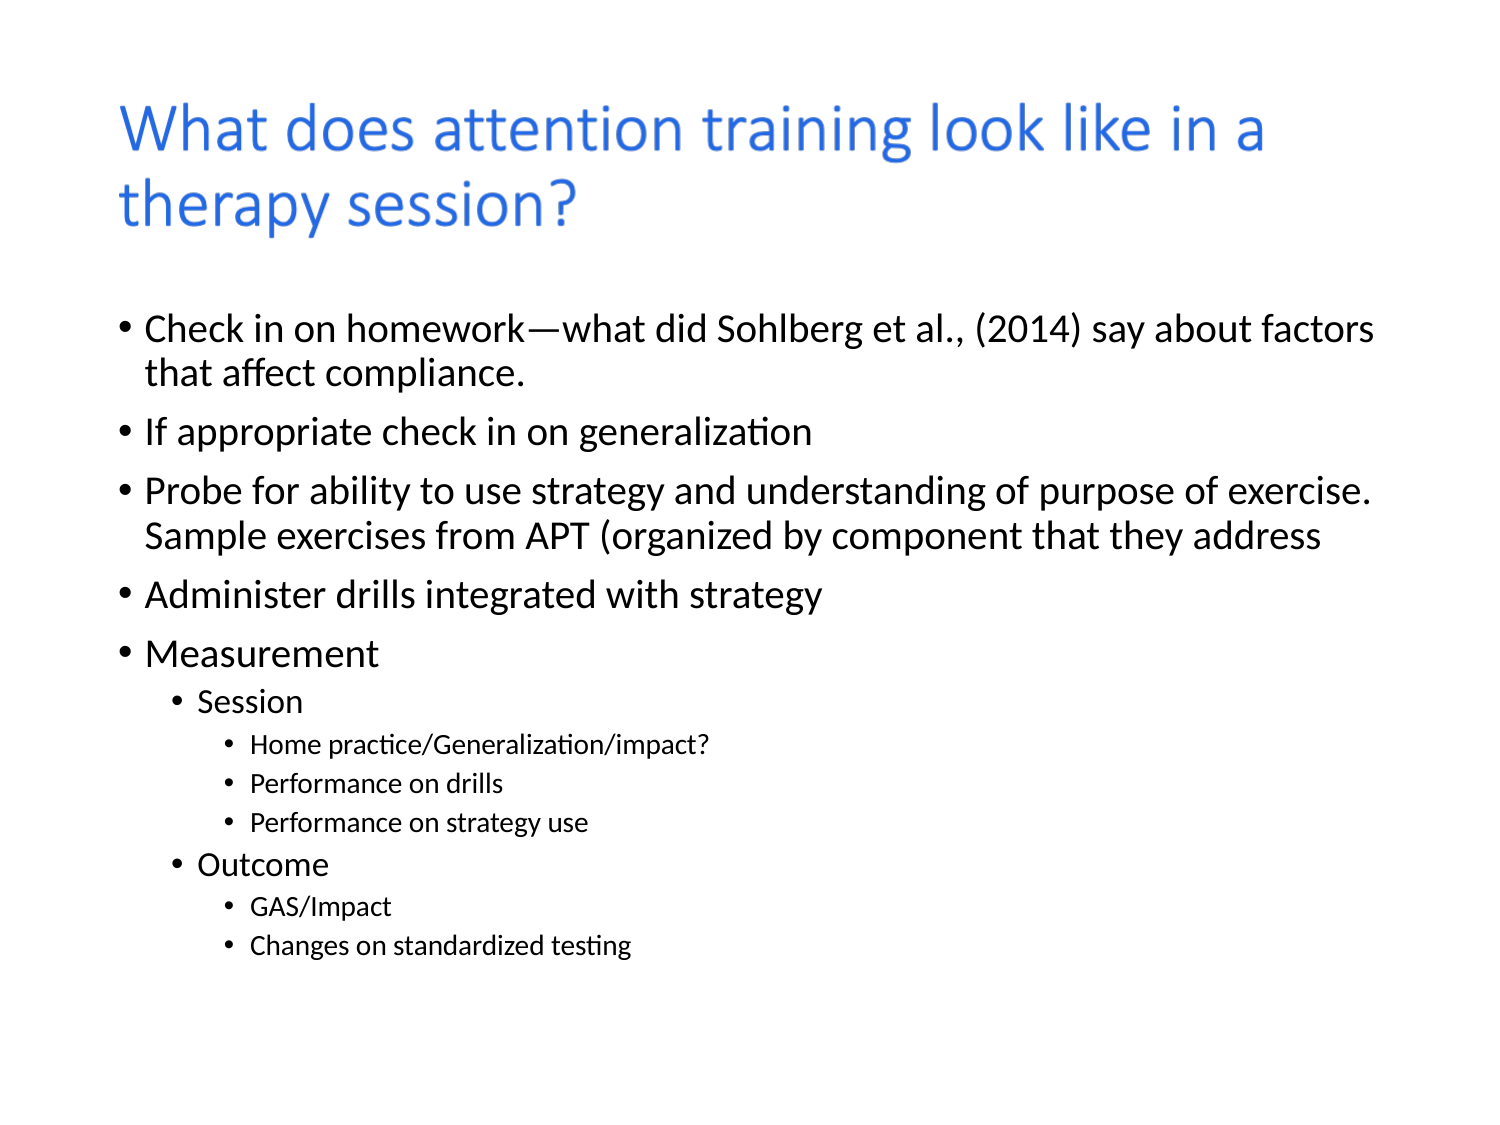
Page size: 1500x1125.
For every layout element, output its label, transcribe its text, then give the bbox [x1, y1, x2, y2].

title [74, 58, 1398, 286]
list Check in on homework—what did Sohlberg et al., (2014) say about factors that affect compliance. If appropriate check in on generalization Probe for ability to use strategy and understanding of purpose of exercise. Sample exercises from APT (organized by component that they address Administer drills integrated with strategy Measurement Session Home practice/Generalization/impact? Performance on drills Performance on strategy use Outcome GAS/Impact Changes on standardized testing [103, 299, 1397, 1014]
